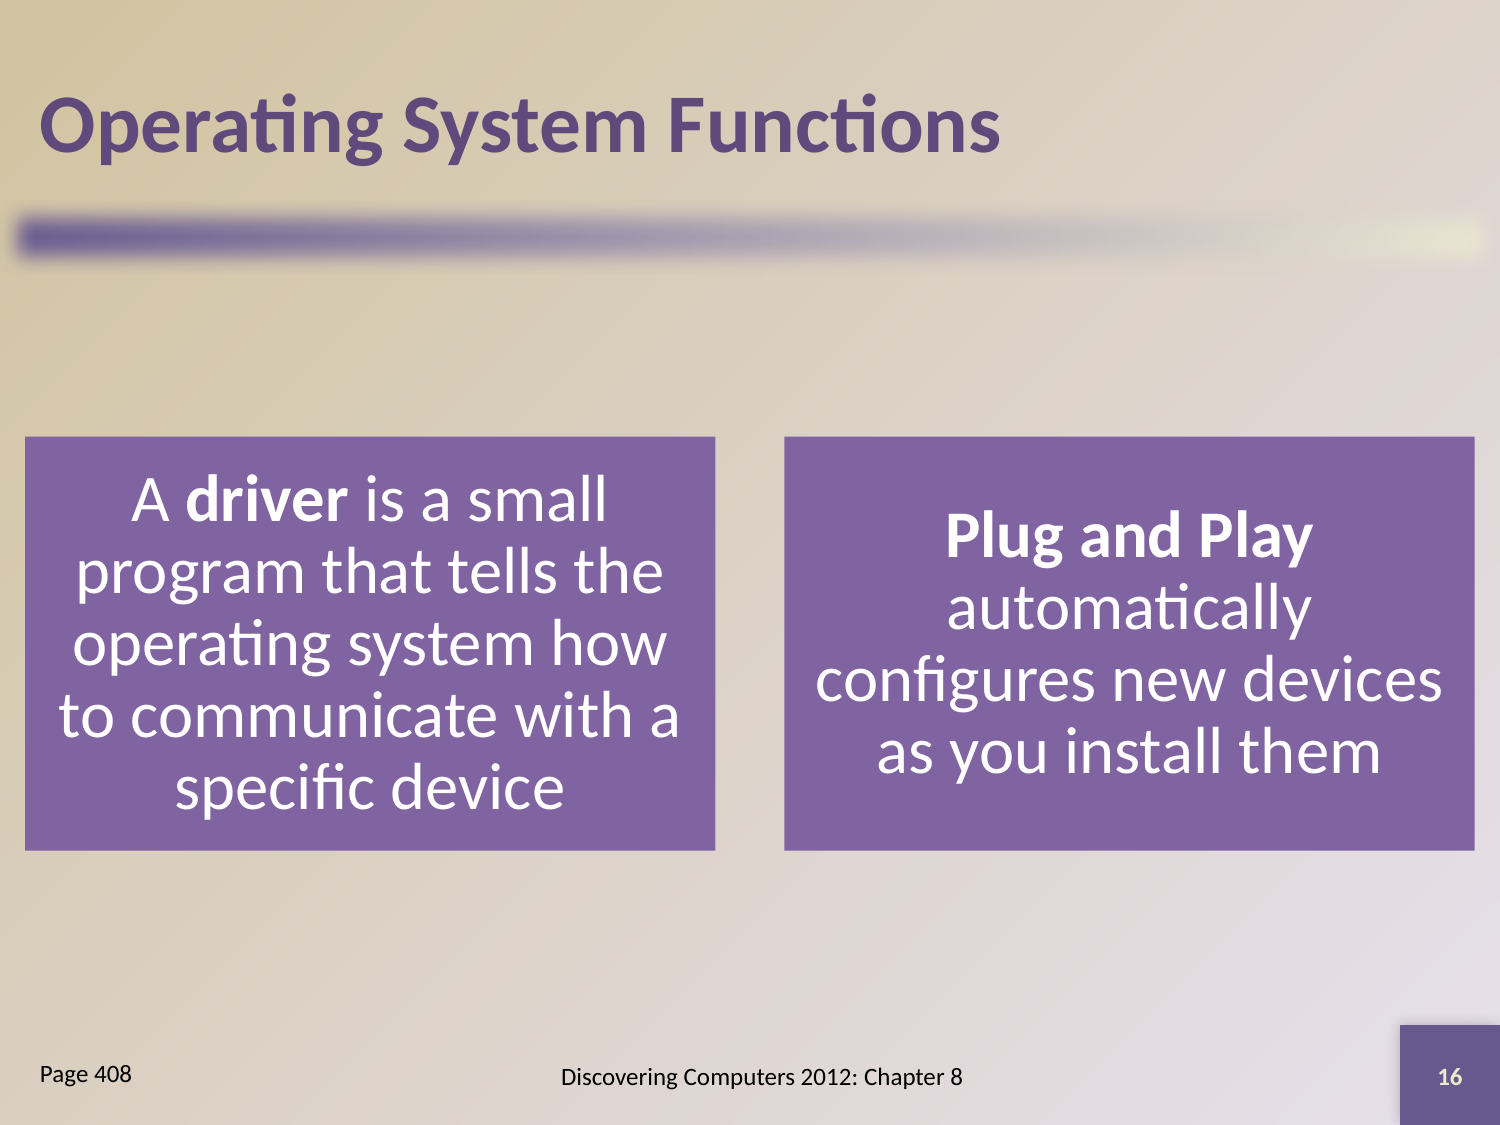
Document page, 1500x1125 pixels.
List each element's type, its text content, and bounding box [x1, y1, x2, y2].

title Operating System Functions [24, 24, 1475, 213]
list Page 408 [24, 1050, 300, 1125]
footer Discovering Computers 2012: Chapter 8 [450, 1037, 1075, 1113]
slide_number 16 [1400, 1025, 1500, 1125]
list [24, 262, 1476, 1026]
